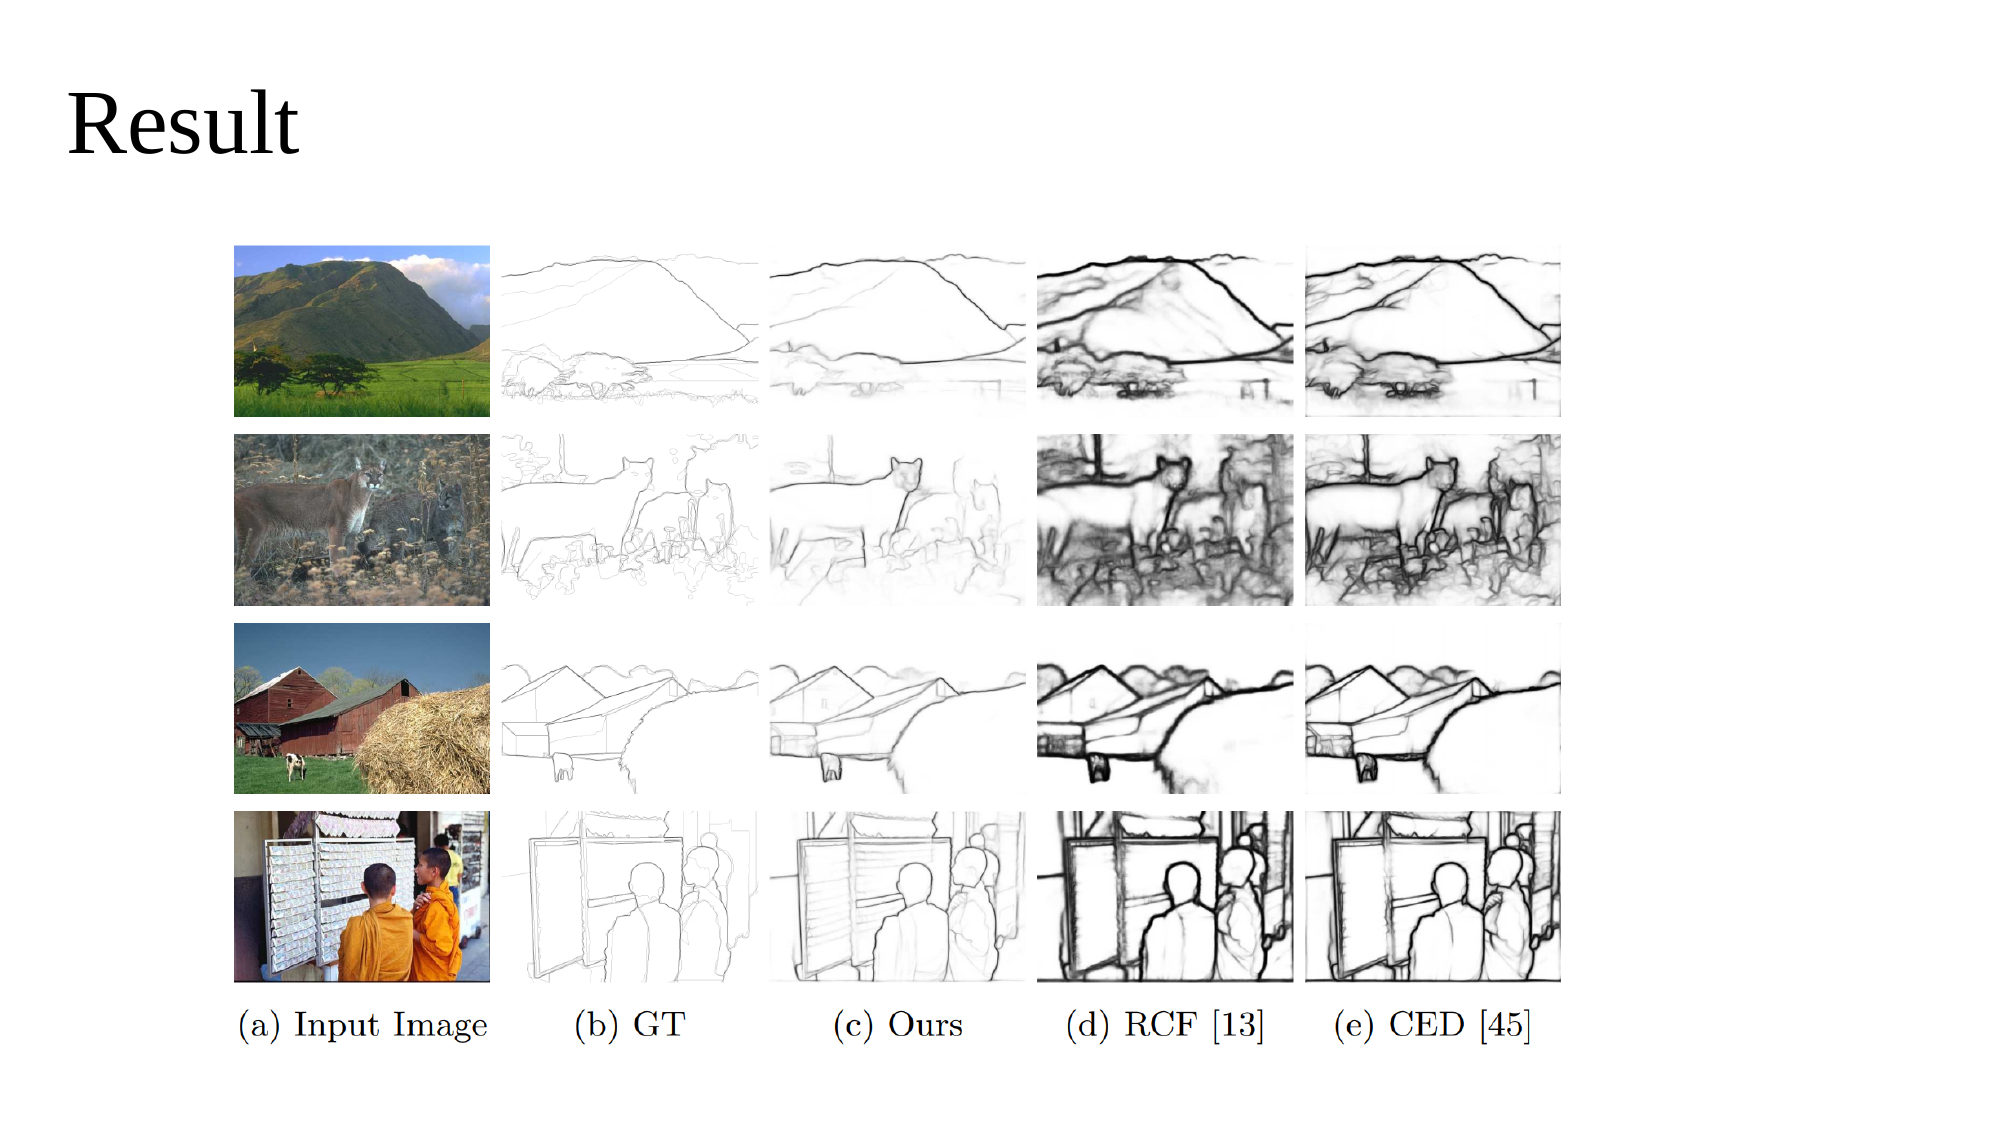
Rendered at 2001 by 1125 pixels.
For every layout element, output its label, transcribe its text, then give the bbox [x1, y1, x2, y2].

picture [223, 232, 1577, 1062]
text_box Result [50, 14, 1776, 233]
